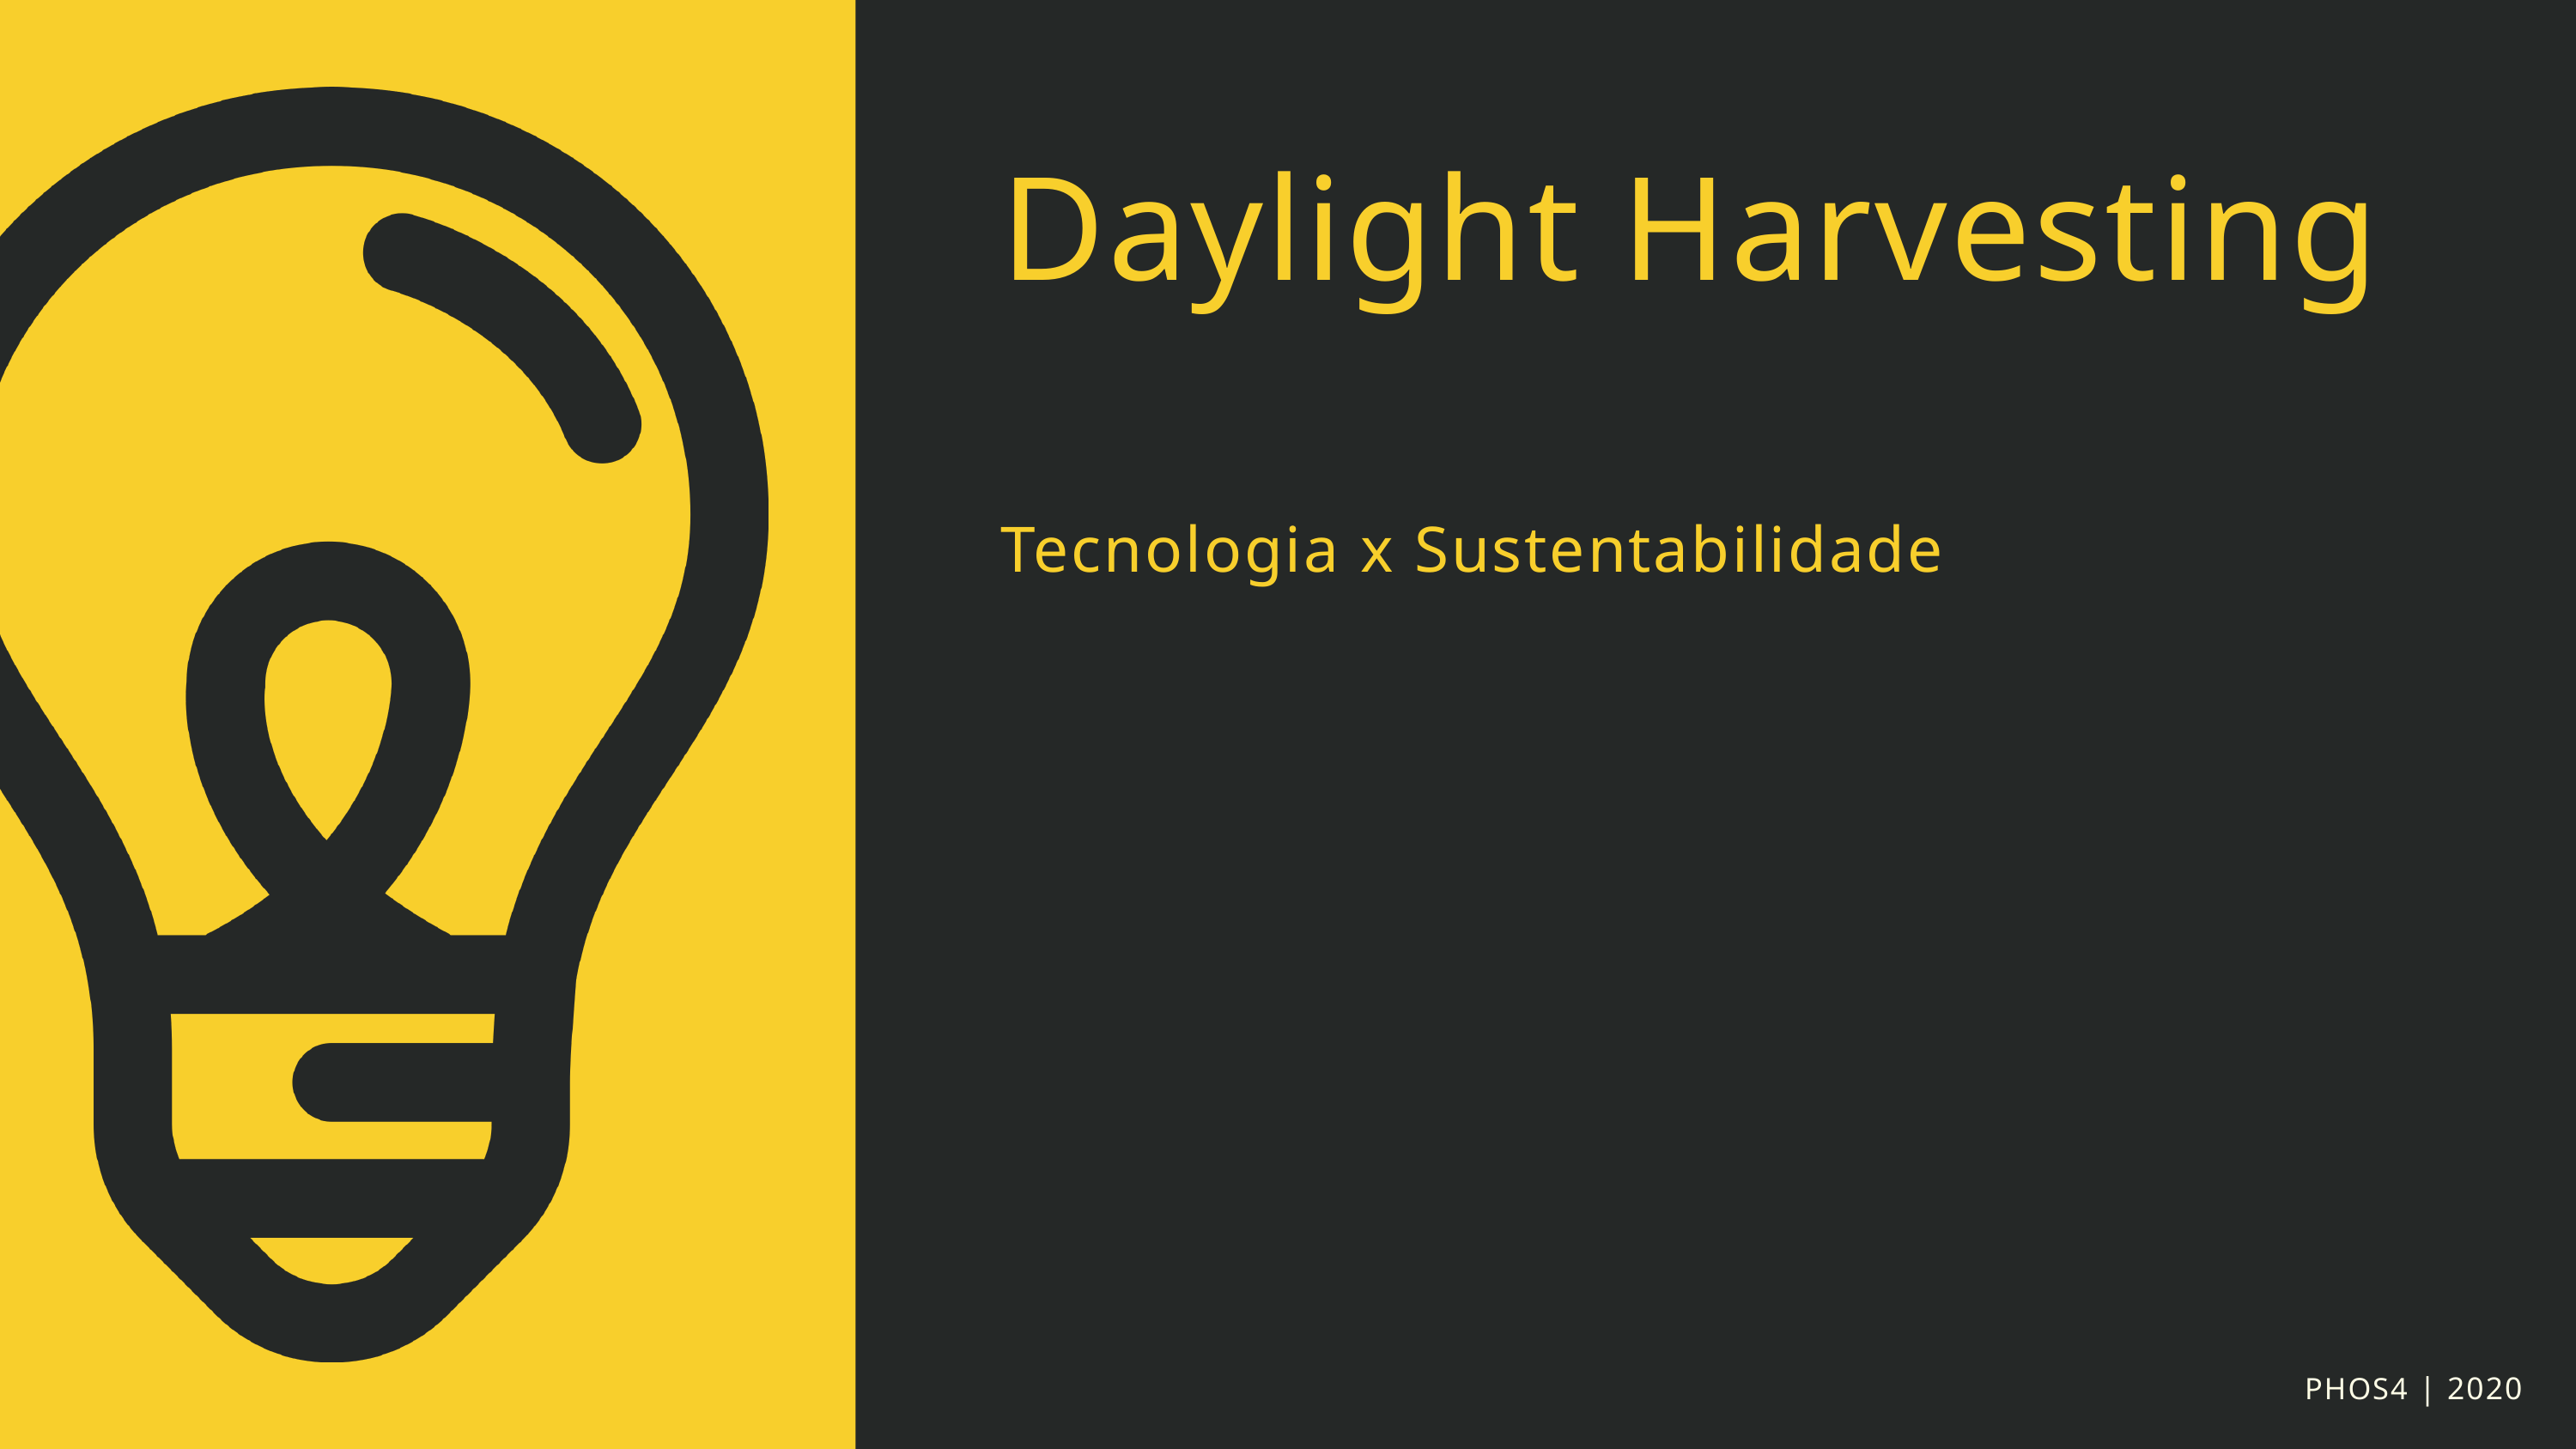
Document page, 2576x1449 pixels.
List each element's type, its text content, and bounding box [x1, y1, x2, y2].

picture [0, 86, 769, 1362]
text_box PHOS4 | 2020 [1681, 1363, 2523, 1406]
text_box [0, 0, 856, 1449]
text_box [999, 144, 2432, 694]
